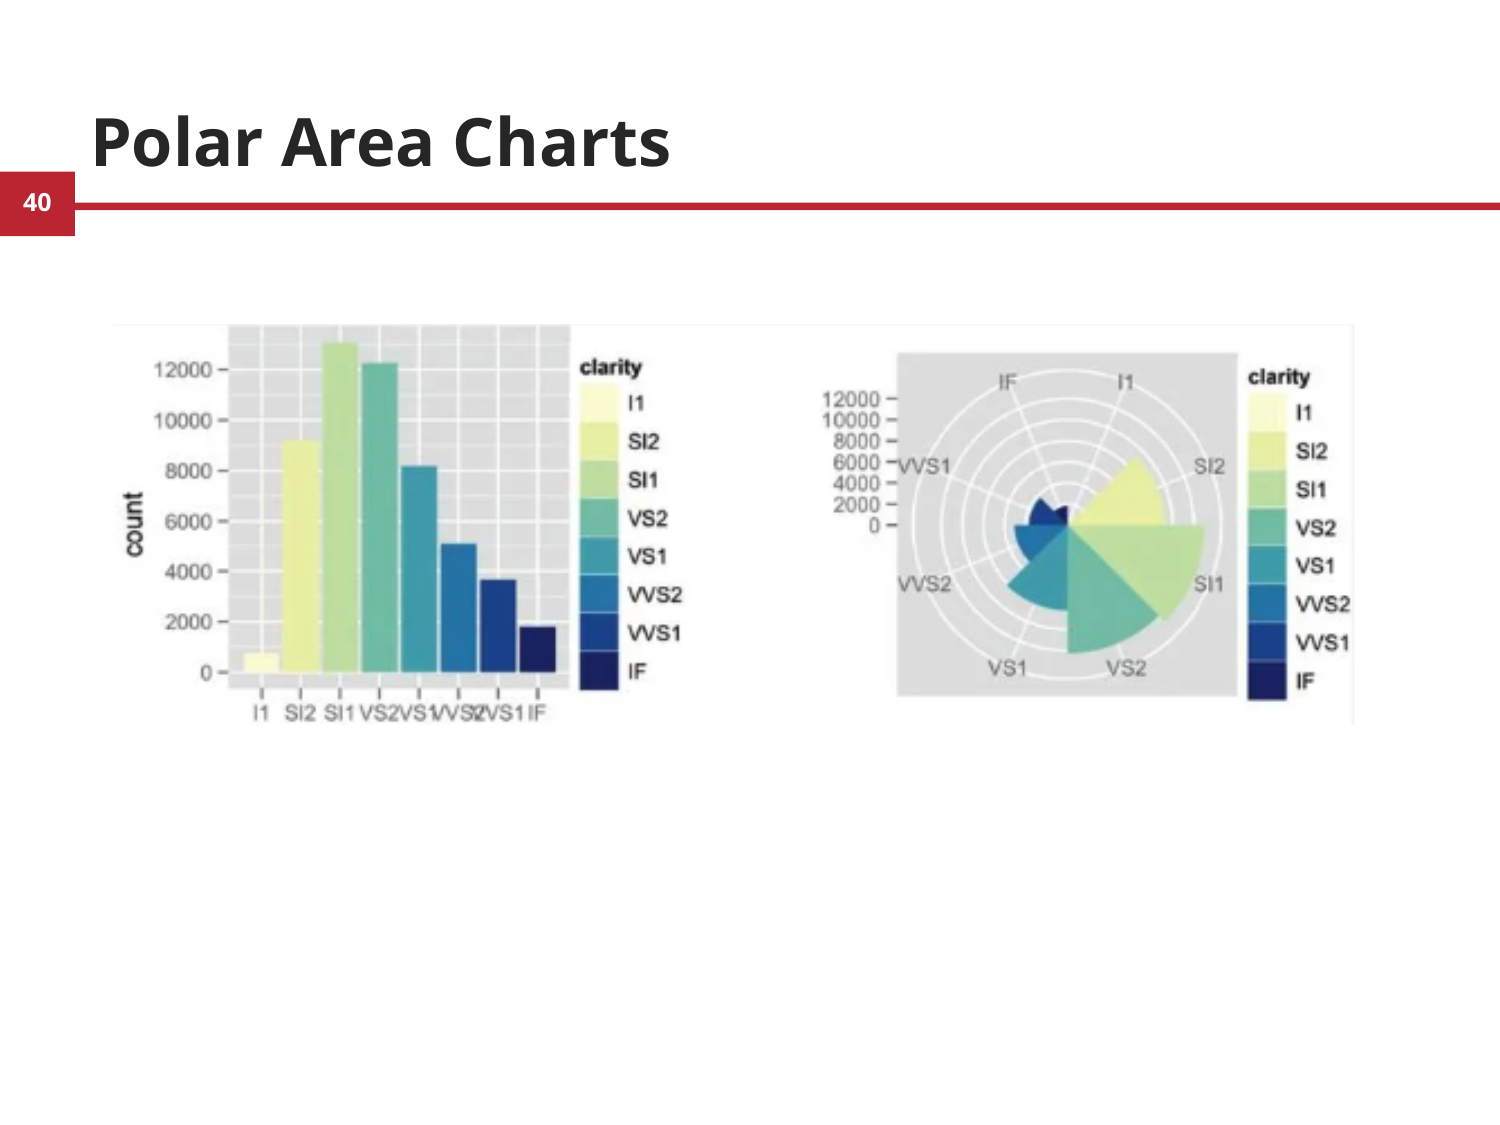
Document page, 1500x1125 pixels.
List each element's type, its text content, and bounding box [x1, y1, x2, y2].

title Polar Area Charts [75, 56, 1425, 188]
picture [111, 324, 1356, 726]
